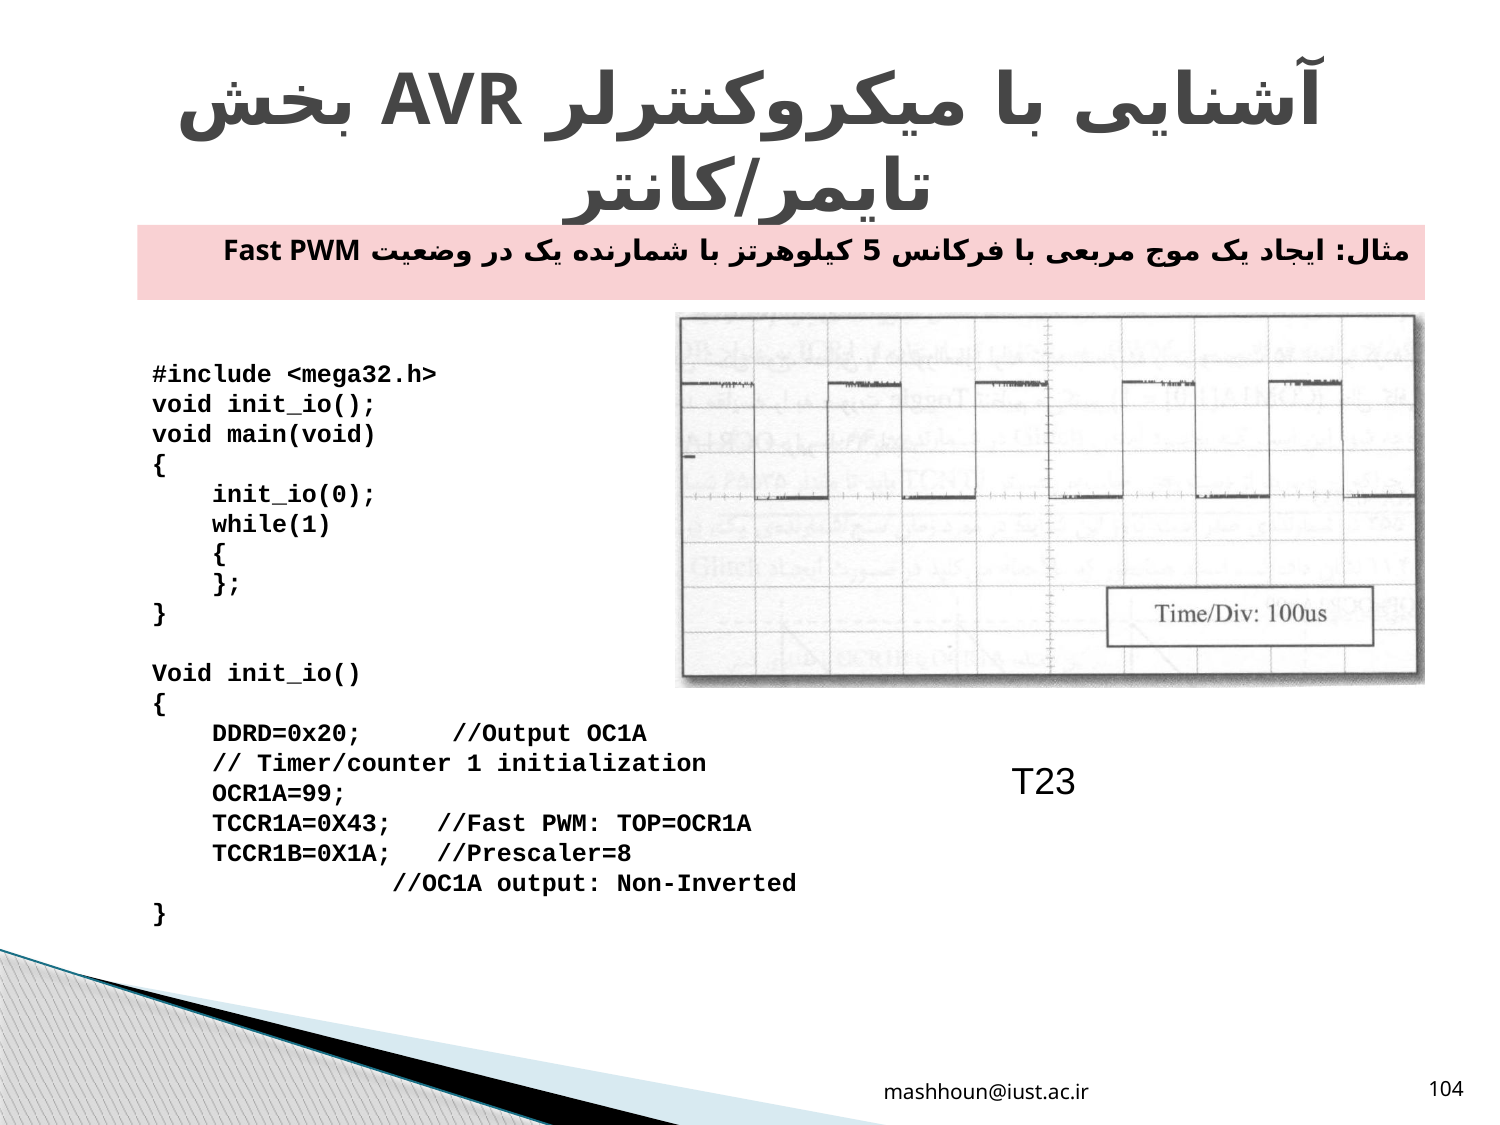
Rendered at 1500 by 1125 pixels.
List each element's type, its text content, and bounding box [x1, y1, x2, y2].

picture [674, 312, 1426, 688]
text_box #include <mega32.h> void init_io(); void main(void) { init_io(0); while(1) { }; } Void init_io() { DDRD=0x20; //Output OC1A // Timer/counter 1 initialization OCR1A=99; TCCR1A=0X43; //Fast PWM: TOP=OCR1A TCCR1B=0X1A; //Prescaler=8 //OC1A output: Non-Inverted } [137, 349, 825, 1038]
title آشنایی با میکروکنترلر AVR بخش تایمر/کانتر [75, 45, 1425, 233]
slide_number 104 [1400, 1051, 1479, 1112]
text_box مثال: ایجاد یک موج مربعی با فرکانس 5 کیلوهرتز با شمارنده یک در وضعیت Fast PWM [137, 224, 1425, 300]
text_box T23 [924, 749, 1163, 810]
footer mashhoun@iust.ac.ir [718, 1051, 1105, 1112]
